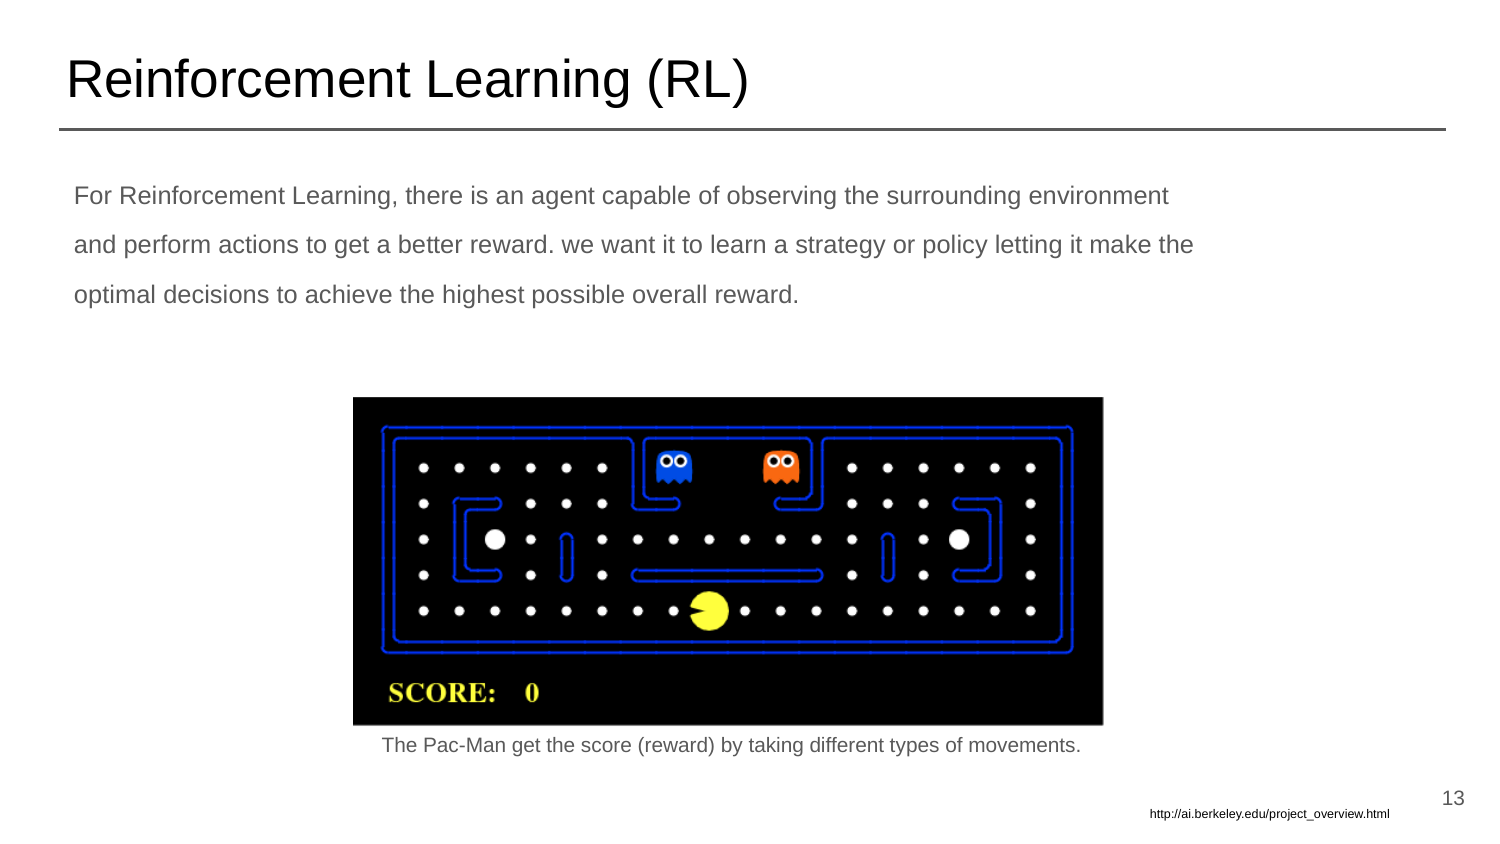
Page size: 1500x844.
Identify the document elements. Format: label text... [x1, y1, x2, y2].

picture [352, 396, 1111, 733]
list The Pac-Man get the score (reward) by taking different types of movements. [341, 721, 1122, 786]
list For Reinforcement Learning, there is an agent capable of observing the surrounding environment and perform actions to get a better reward. we want it to learn a strategy or policy letting it make the optimal decisions to achieve the highest possible overall reward. [58, 170, 1215, 360]
title Reinforcement Learning (RL) [51, 29, 1449, 124]
text_box http://ai.berkeley.edu/project_overview.html [1040, 798, 1500, 829]
slide_number ‹#› [1389, 764, 1480, 798]
